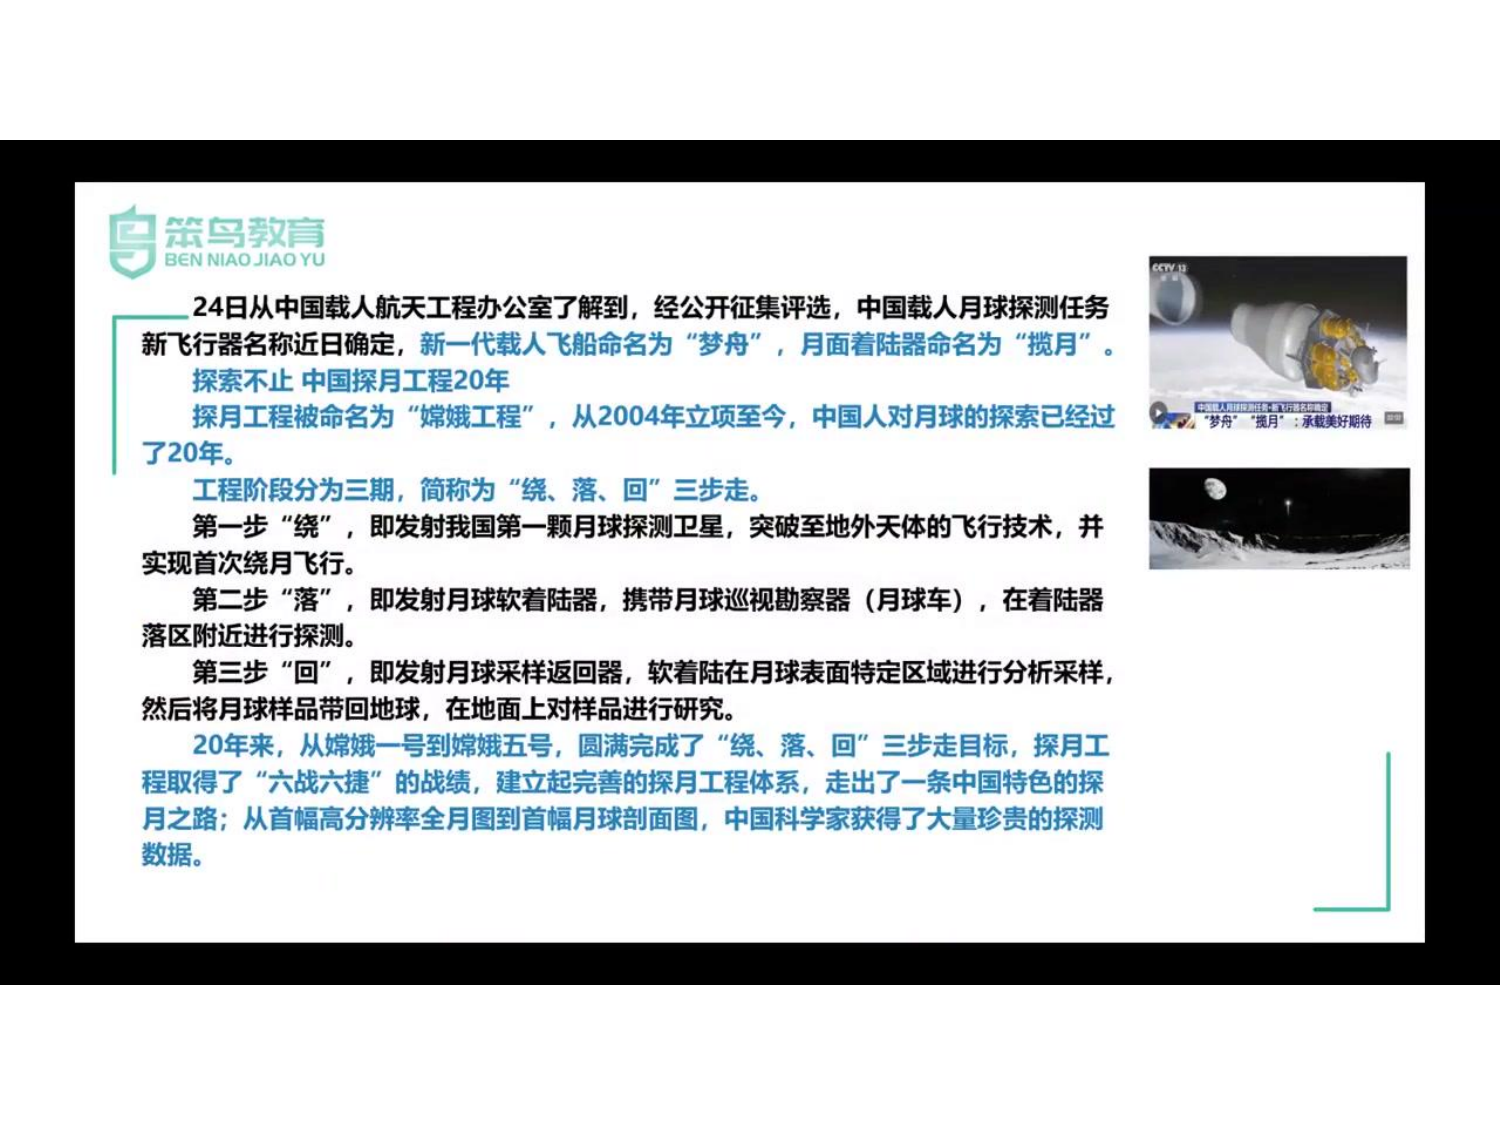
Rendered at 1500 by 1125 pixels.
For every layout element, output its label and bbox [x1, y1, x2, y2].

picture [0, 140, 1500, 985]
